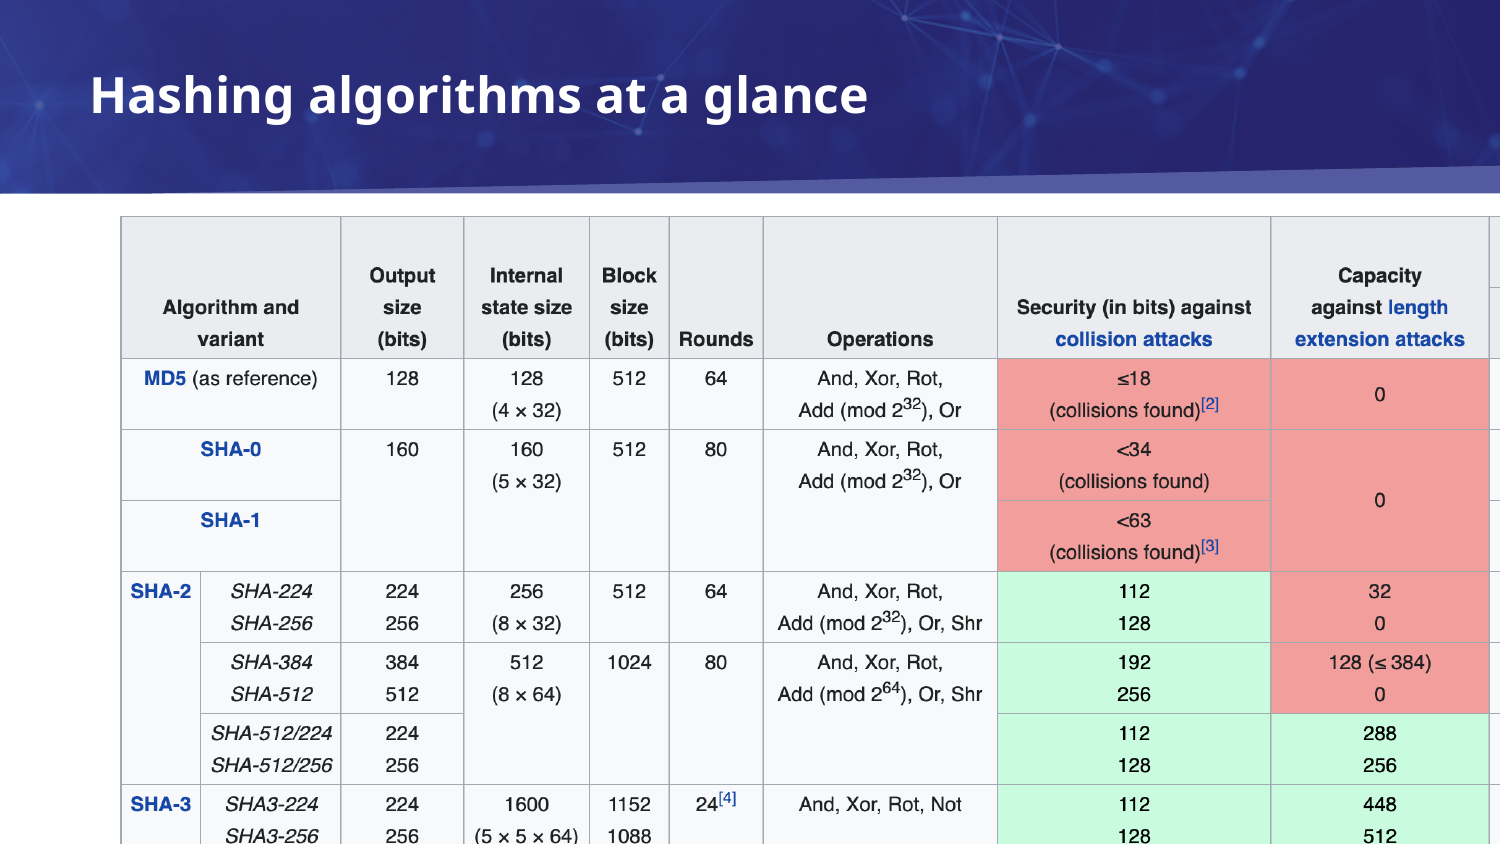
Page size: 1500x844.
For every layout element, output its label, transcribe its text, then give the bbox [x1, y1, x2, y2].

title Hashing algorithms at a glance [74, 38, 1419, 156]
picture [117, 214, 1500, 844]
